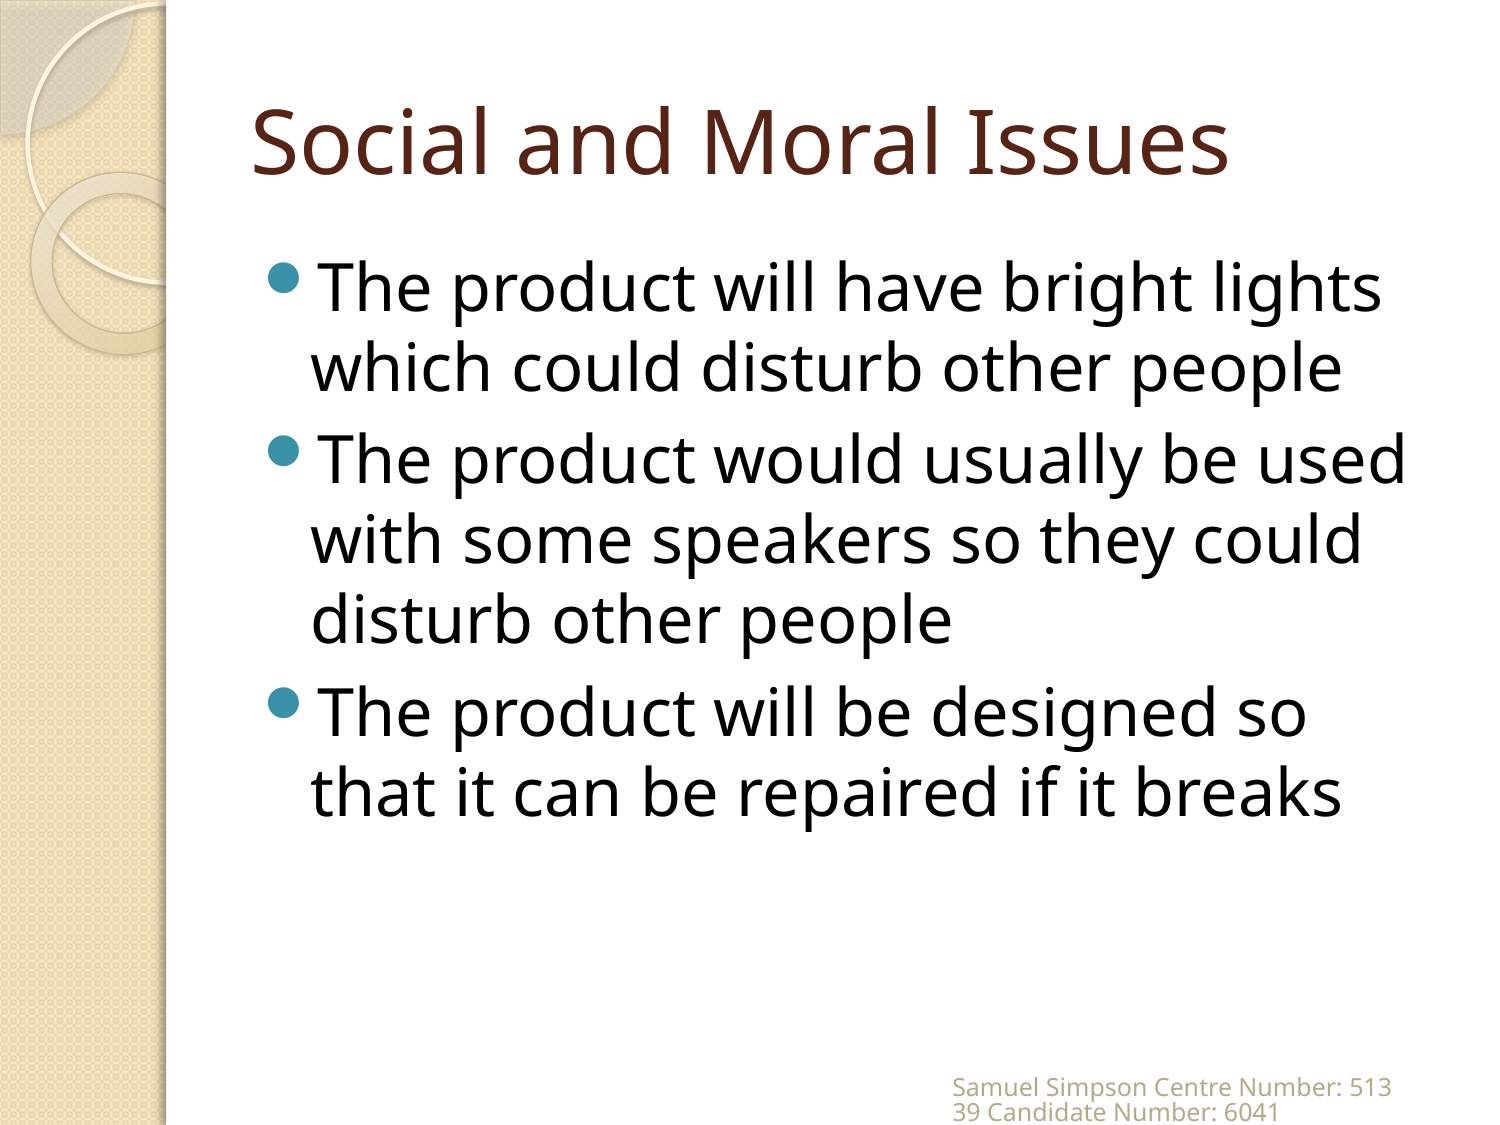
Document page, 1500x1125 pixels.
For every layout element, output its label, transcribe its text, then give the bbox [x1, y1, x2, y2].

list The product will have bright lights which could disturb other people The product would usually be used with some speakers so they could disturb other people The product will be designed so that it can be repaired if it breaks [235, 237, 1466, 1025]
title Social and Moral Issues [235, 45, 1466, 233]
footer Samuel Simpson Centre Number: 51339 Candidate Number: 6041 [937, 1034, 1413, 1113]
